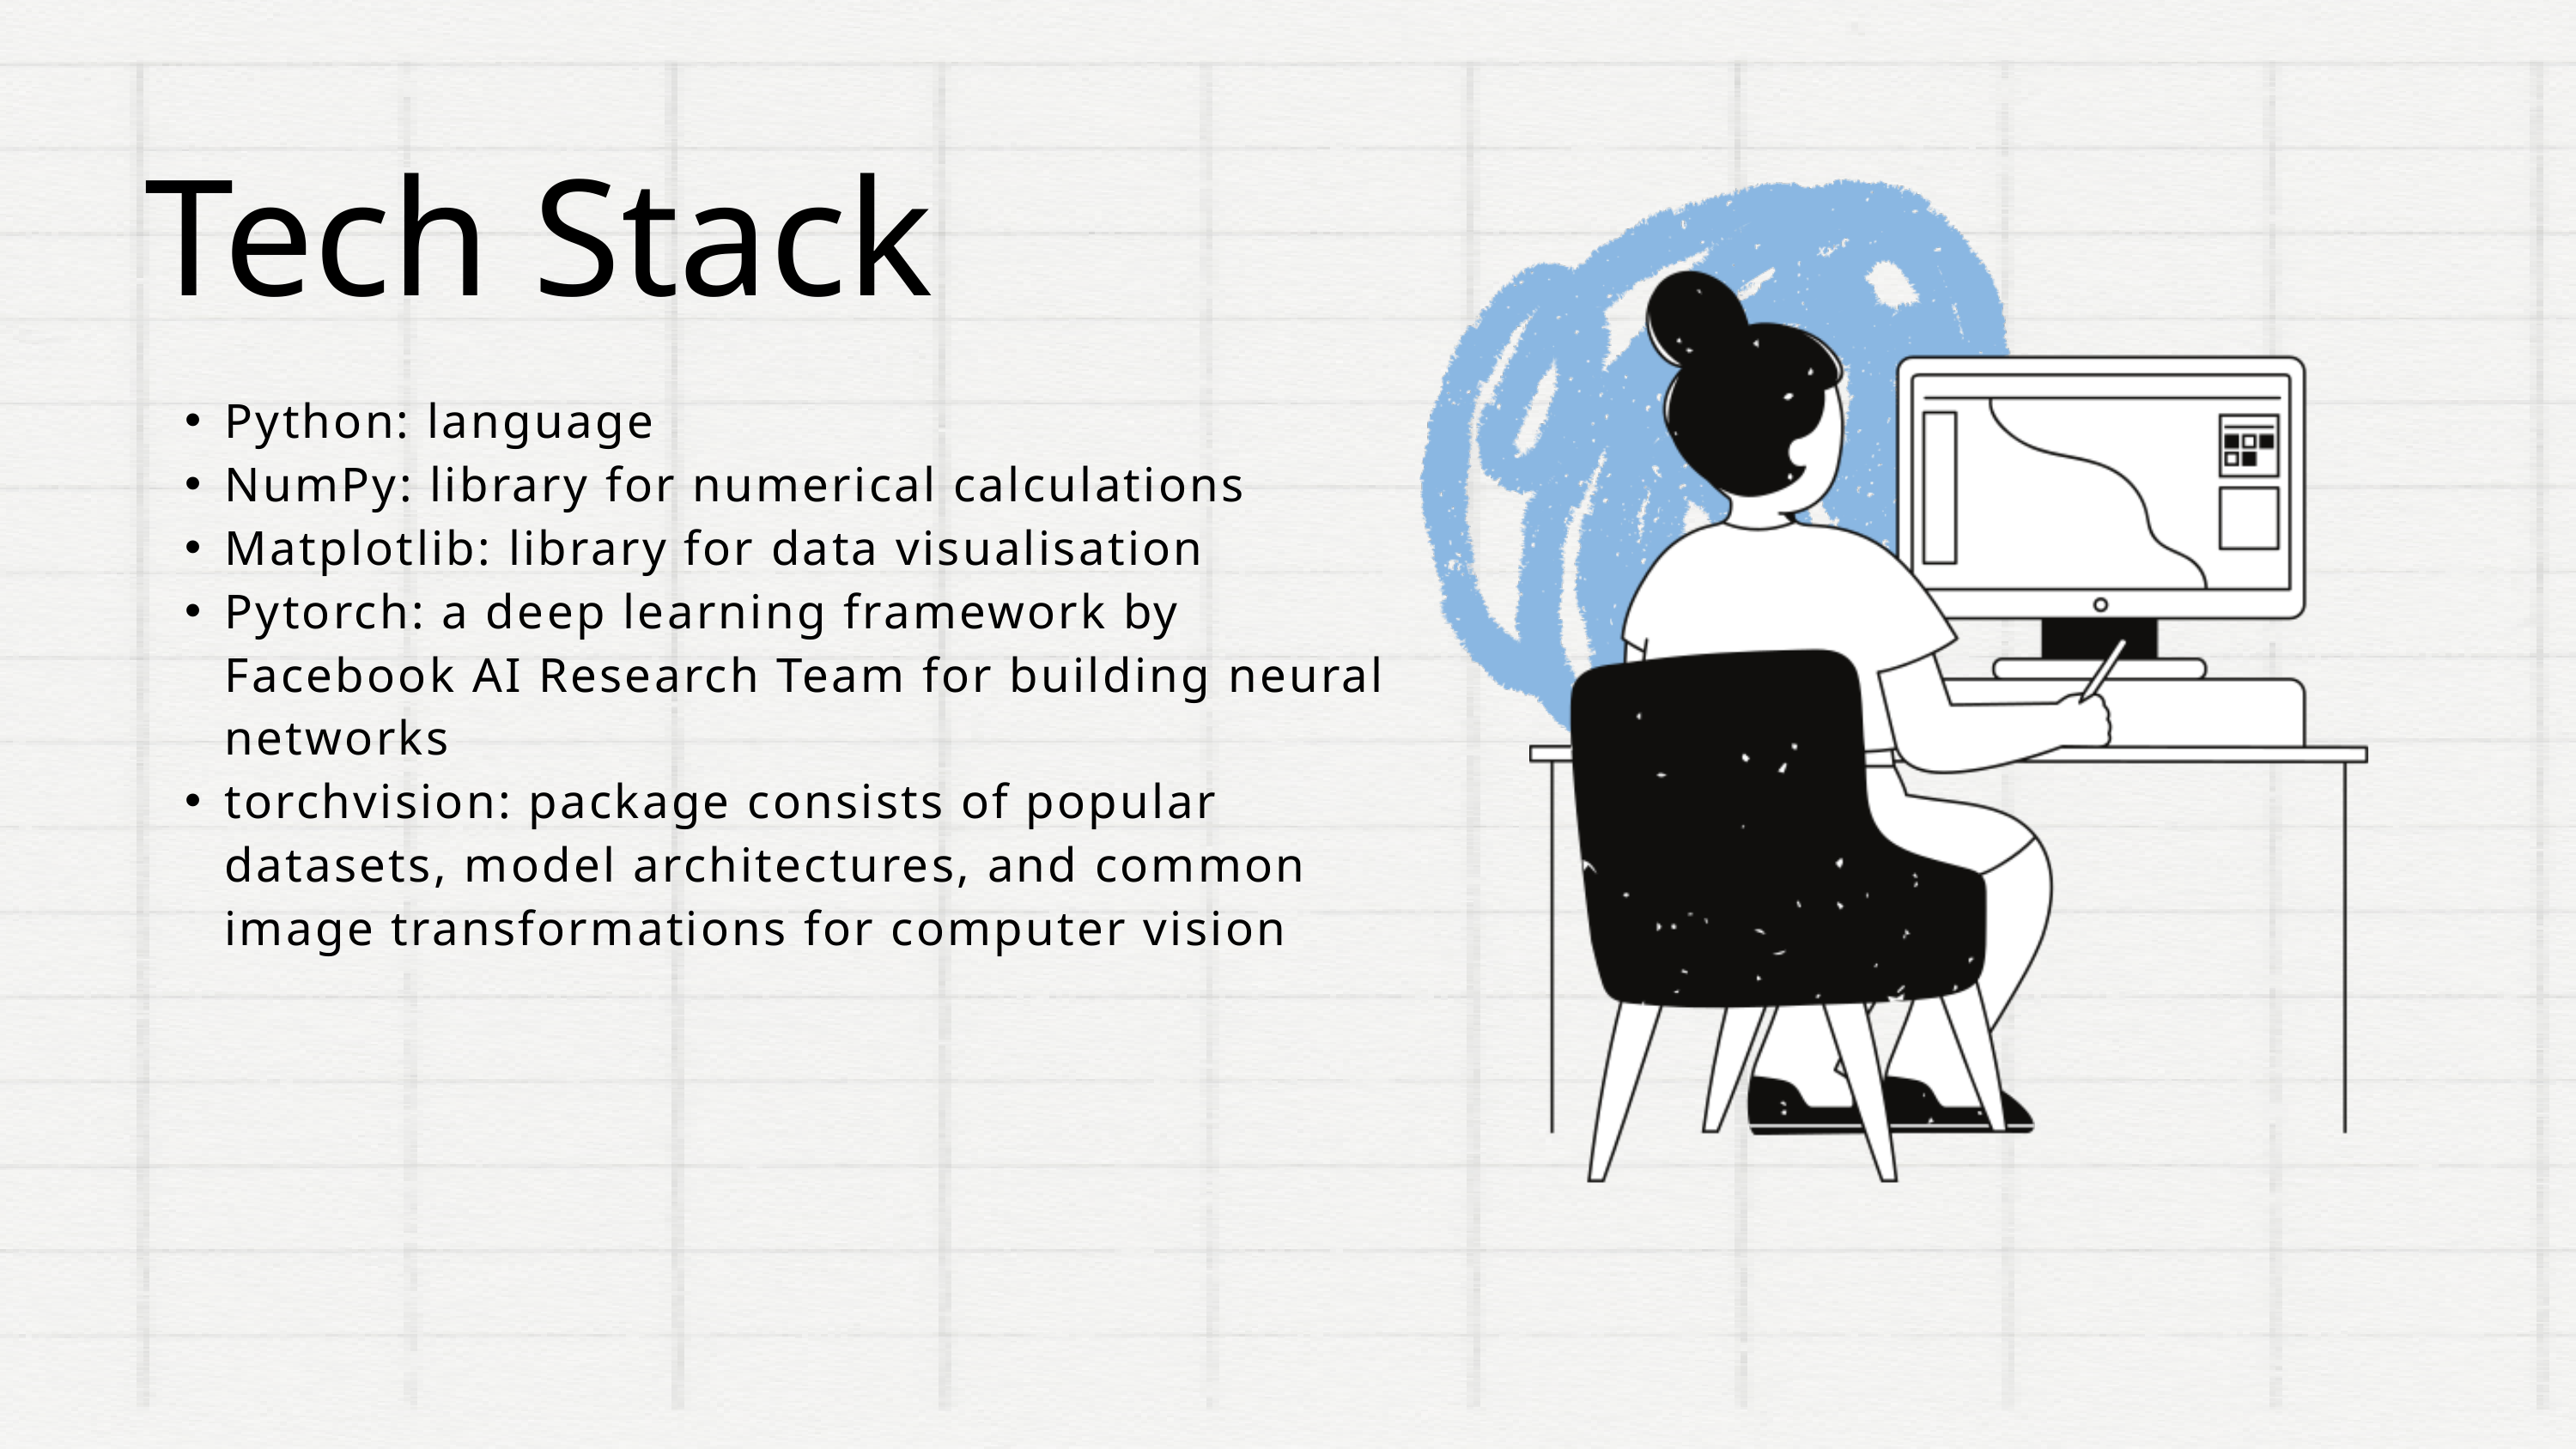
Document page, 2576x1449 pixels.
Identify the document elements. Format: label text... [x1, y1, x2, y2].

text_box [1528, 264, 2369, 1185]
text_box [0, 0, 2576, 1449]
text_box Tech Stack [144, 171, 1285, 328]
text_box [1419, 178, 2013, 777]
text_box Python: language NumPy: library for numerical calculations Matplotlib: library for data visualisation Pytorch: a deep learning framework by Facebook AI Research Team for building neural networks torchvision: package consists of popular datasets, model architectures, and common image transformations for computer vision [144, 384, 1406, 1018]
